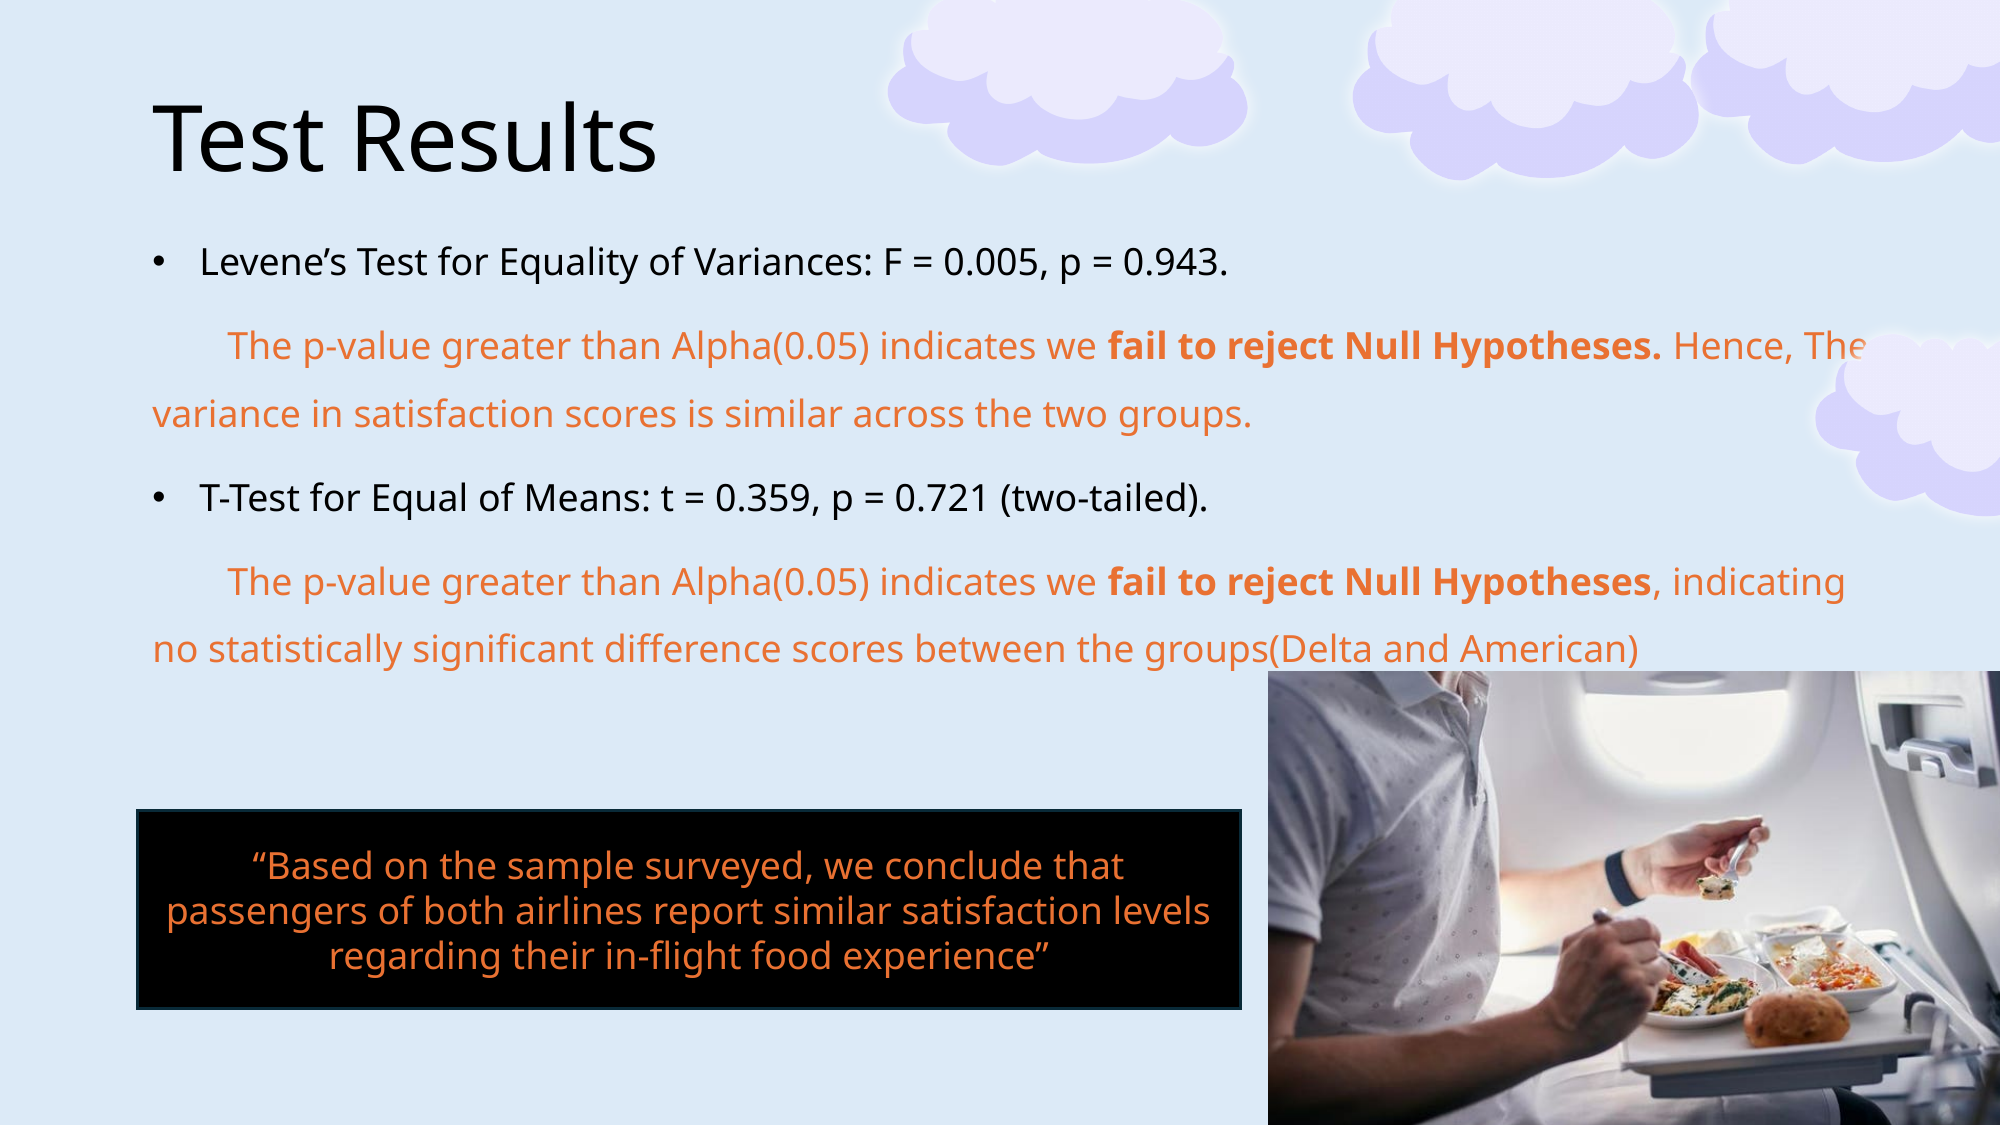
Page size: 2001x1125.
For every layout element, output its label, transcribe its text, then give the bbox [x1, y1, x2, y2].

text_box “Based on the sample surveyed, we conclude that passengers of both airlines report similar satisfaction levels regarding their in-flight food experience” [136, 809, 1242, 1010]
picture [1751, 262, 2000, 564]
title Test Results [137, 59, 834, 207]
picture [834, 0, 2000, 228]
picture [1267, 671, 2000, 1125]
text_box Levene’s Test for Equality of Variances: F = 0.005, p = 0.943. The p-value greater than Alpha(0.05) indicates we fail to reject Null Hypotheses. Hence, The variance in satisfaction scores is similar across the two groups. T-Test for Equal of Means: t = 0.359, p = 0.721 (two-tailed). The p-value greater than Alpha(0.05) indicates we fail to reject Null Hypotheses, indicating no statistically significant difference scores between the groups(Delta and American) [137, 207, 1893, 678]
